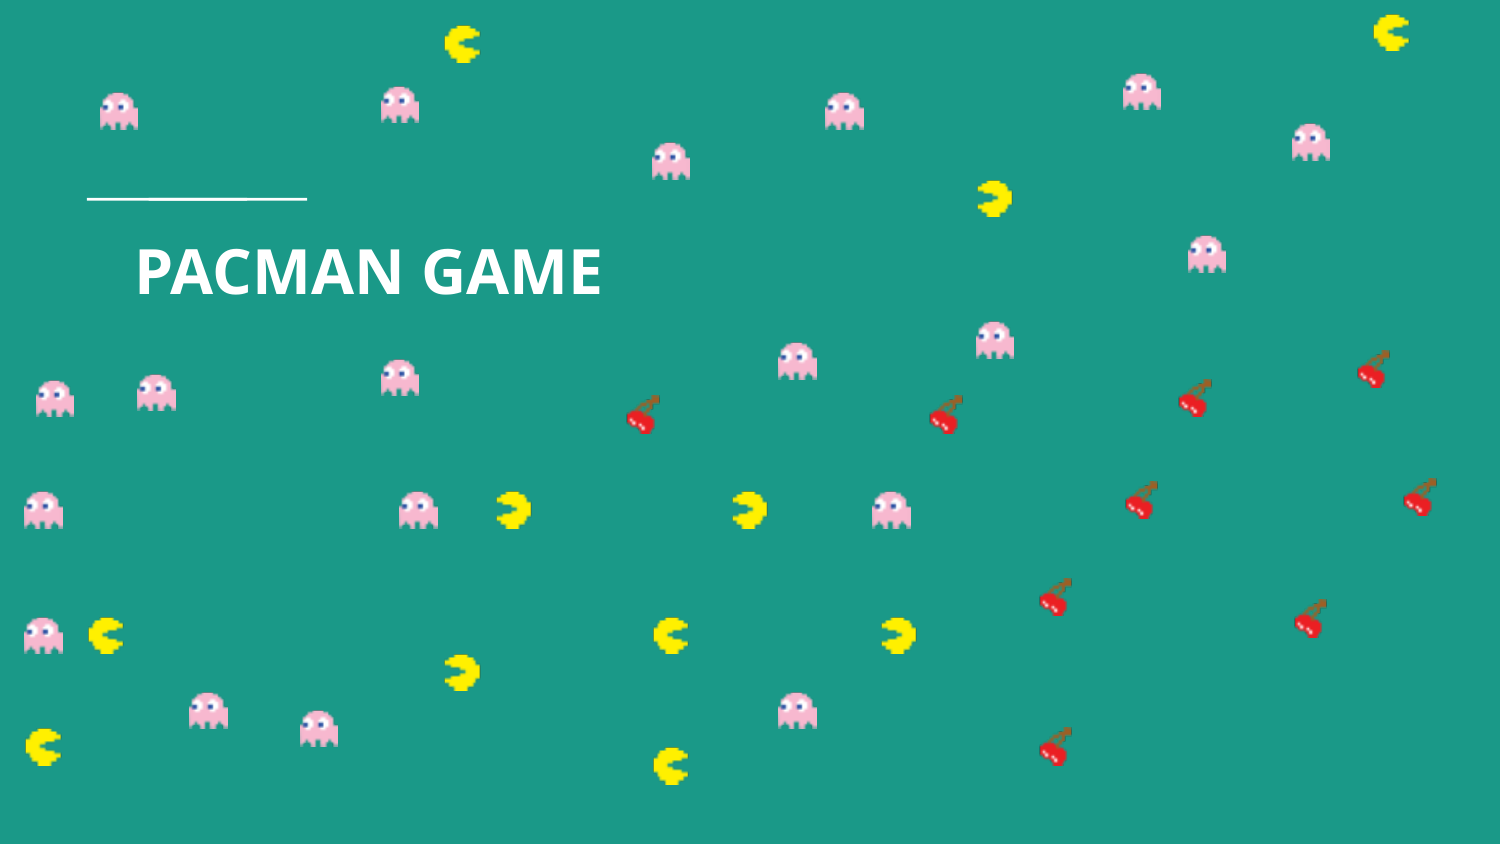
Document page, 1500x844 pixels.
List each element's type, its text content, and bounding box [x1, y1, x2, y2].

picture [35, 379, 74, 418]
picture [1292, 122, 1331, 161]
picture [399, 490, 438, 529]
picture [1401, 477, 1440, 516]
picture [443, 24, 482, 63]
picture [494, 490, 533, 529]
picture [1187, 234, 1226, 273]
picture [1292, 599, 1331, 638]
picture [624, 395, 663, 434]
picture [189, 690, 228, 729]
picture [778, 690, 817, 729]
picture [1176, 379, 1215, 418]
picture [1355, 350, 1394, 389]
picture [651, 746, 690, 785]
picture [1122, 72, 1161, 111]
picture [87, 615, 126, 654]
picture [1372, 12, 1411, 51]
picture [1037, 577, 1076, 616]
picture [731, 490, 770, 529]
picture [380, 85, 419, 124]
picture [24, 615, 63, 654]
picture [99, 91, 138, 130]
picture [975, 320, 1014, 359]
title PACMAN GAME [119, 216, 1381, 466]
picture [872, 490, 911, 529]
picture [443, 653, 482, 692]
picture [1122, 480, 1161, 519]
picture [975, 179, 1014, 218]
picture [380, 358, 419, 396]
picture [651, 141, 690, 180]
picture [778, 341, 817, 380]
picture [299, 708, 338, 747]
picture [137, 373, 176, 412]
picture [24, 727, 63, 766]
picture [879, 615, 918, 654]
picture [825, 91, 864, 130]
picture [1037, 727, 1076, 766]
picture [651, 615, 690, 654]
picture [24, 490, 63, 529]
picture [927, 395, 966, 434]
